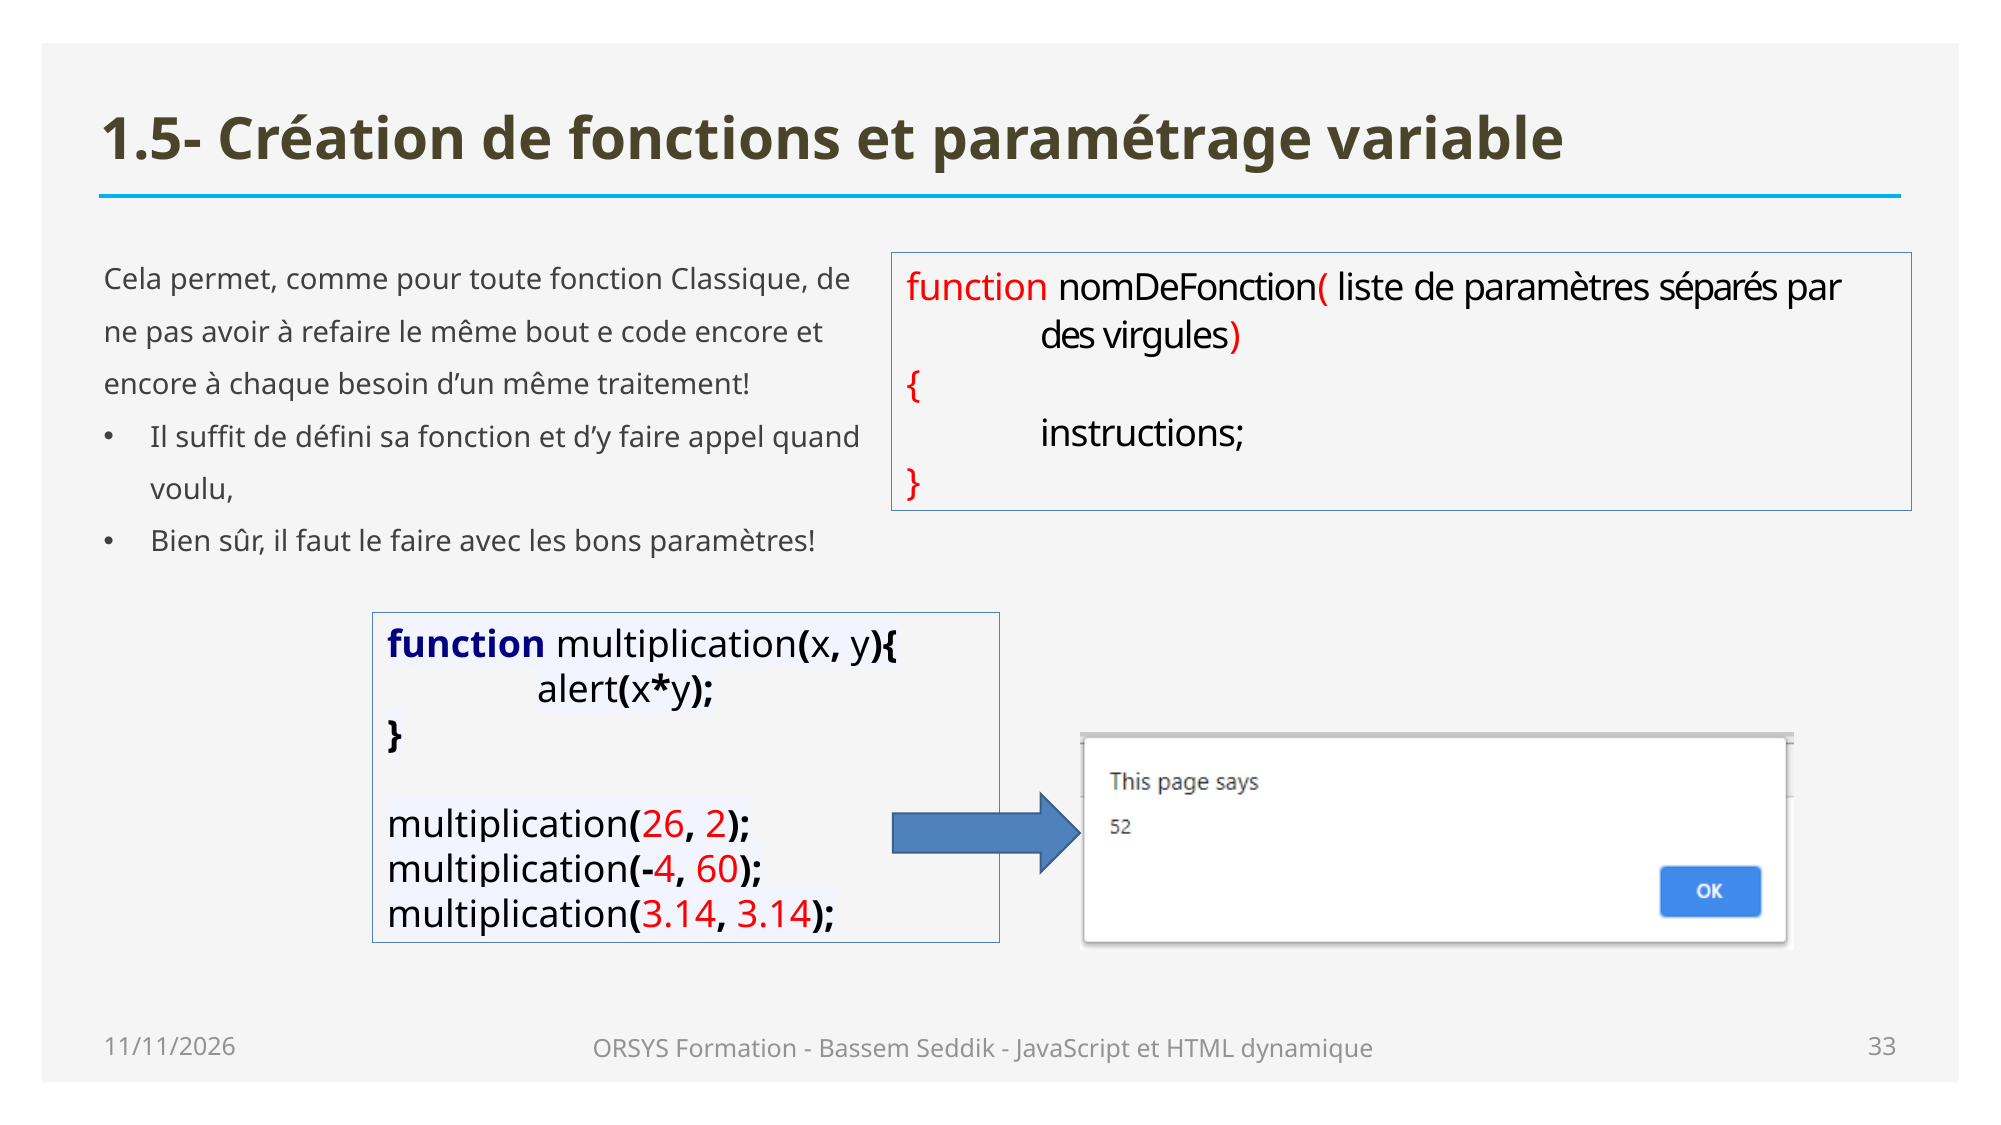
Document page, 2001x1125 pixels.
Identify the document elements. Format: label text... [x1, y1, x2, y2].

title 1.5- Création de fonctions et paramétrage variable [85, 73, 1888, 179]
list Cela permet, comme pour toute fonction Classique, de ne pas avoir à refaire le même bout e code encore et encore à chaque besoin d’un même traitement! Il suffit de défini sa fonction et d’y faire appel quand voulu, Bien sûr, il faut le faire avec les bons paramètres! [88, 235, 892, 889]
text_box [891, 791, 1080, 875]
footer ORSYS Formation - Bassem Seddik - JavaScript et HTML dynamique [340, 1017, 1626, 1078]
text_box function nomDeFonction( liste de paramètres séparés par des virgules) { instructions; } [891, 252, 1912, 511]
picture [1080, 732, 1794, 950]
slide_number 33 [1626, 1017, 1912, 1078]
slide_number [88, 1017, 340, 1078]
text_box function multiplication(x, y){ alert(x*y); } multiplication(26, 2); multiplication(-4, 60); multiplication(3.14, 3.14); [372, 612, 1000, 943]
